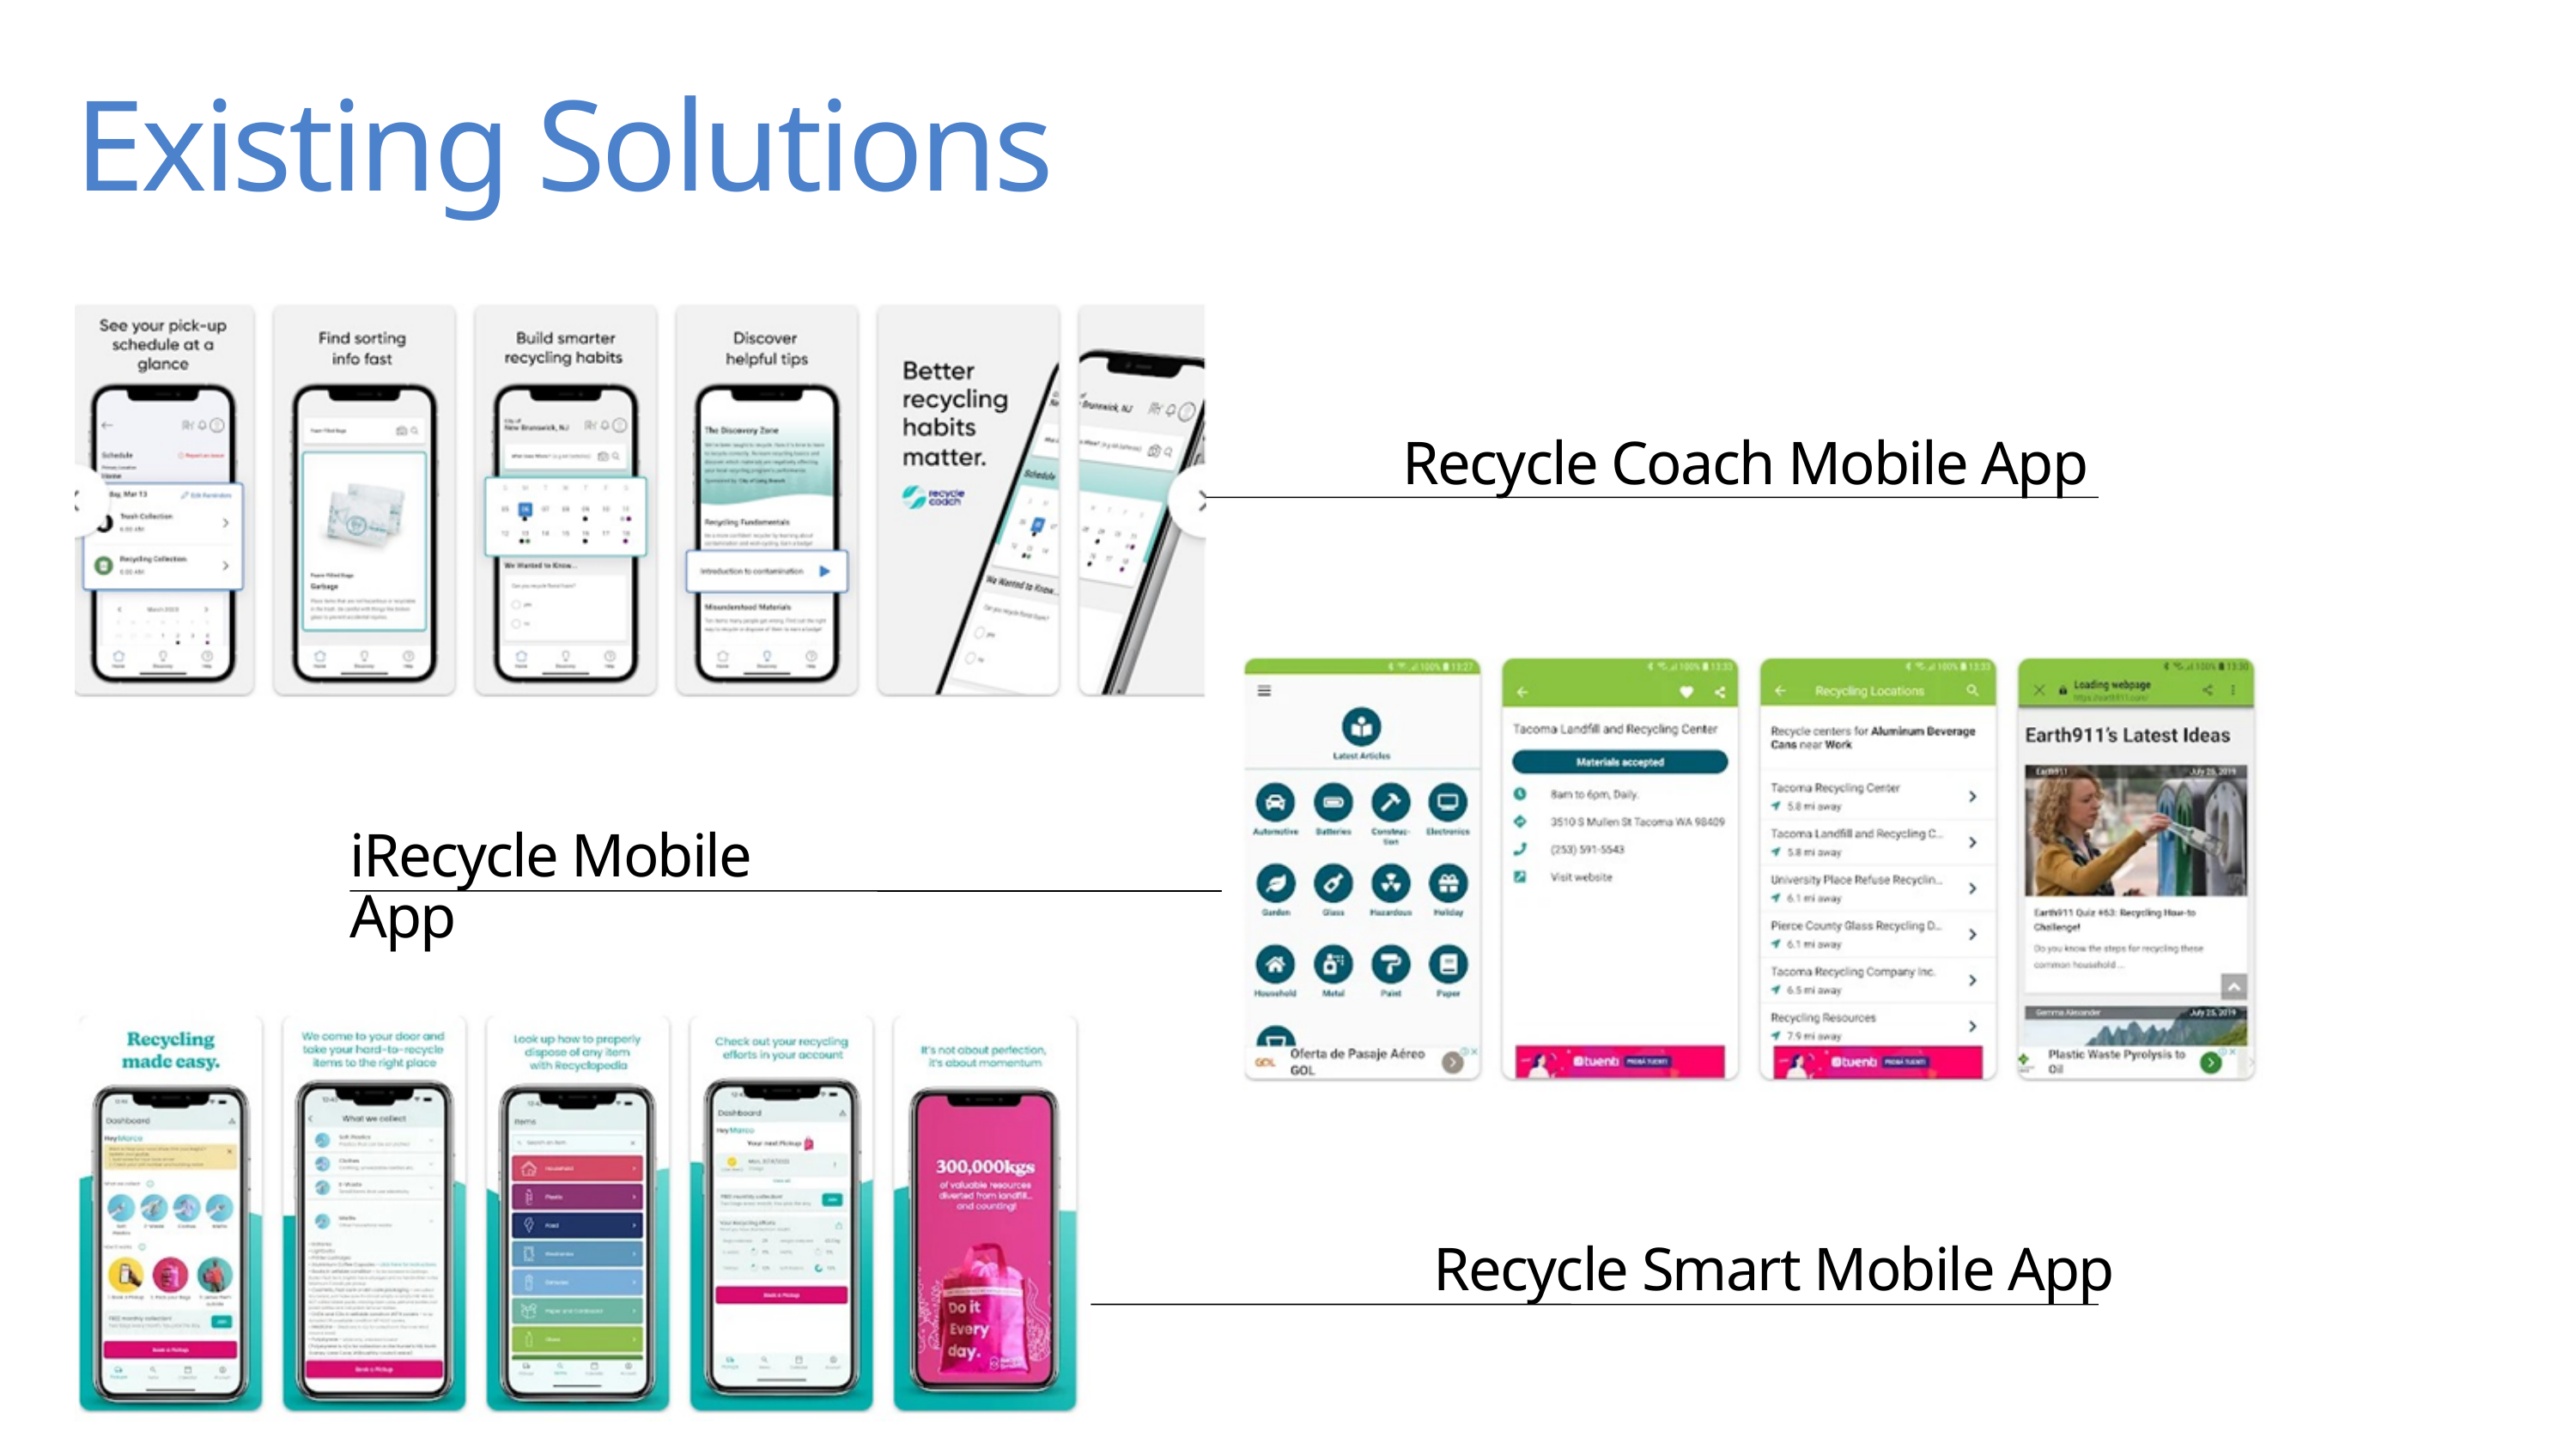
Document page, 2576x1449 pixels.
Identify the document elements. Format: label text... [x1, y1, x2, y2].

text_box Existing Solutions [75, 85, 1559, 216]
text_box iRecycle Mobile App [349, 827, 866, 950]
text_box Recycle Coach Mobile App [1402, 434, 2099, 497]
text_box Recycle Smart Mobile App [1433, 1240, 2129, 1302]
text_box [75, 1000, 1091, 1422]
text_box [1221, 636, 2280, 1096]
text_box [75, 294, 1206, 699]
